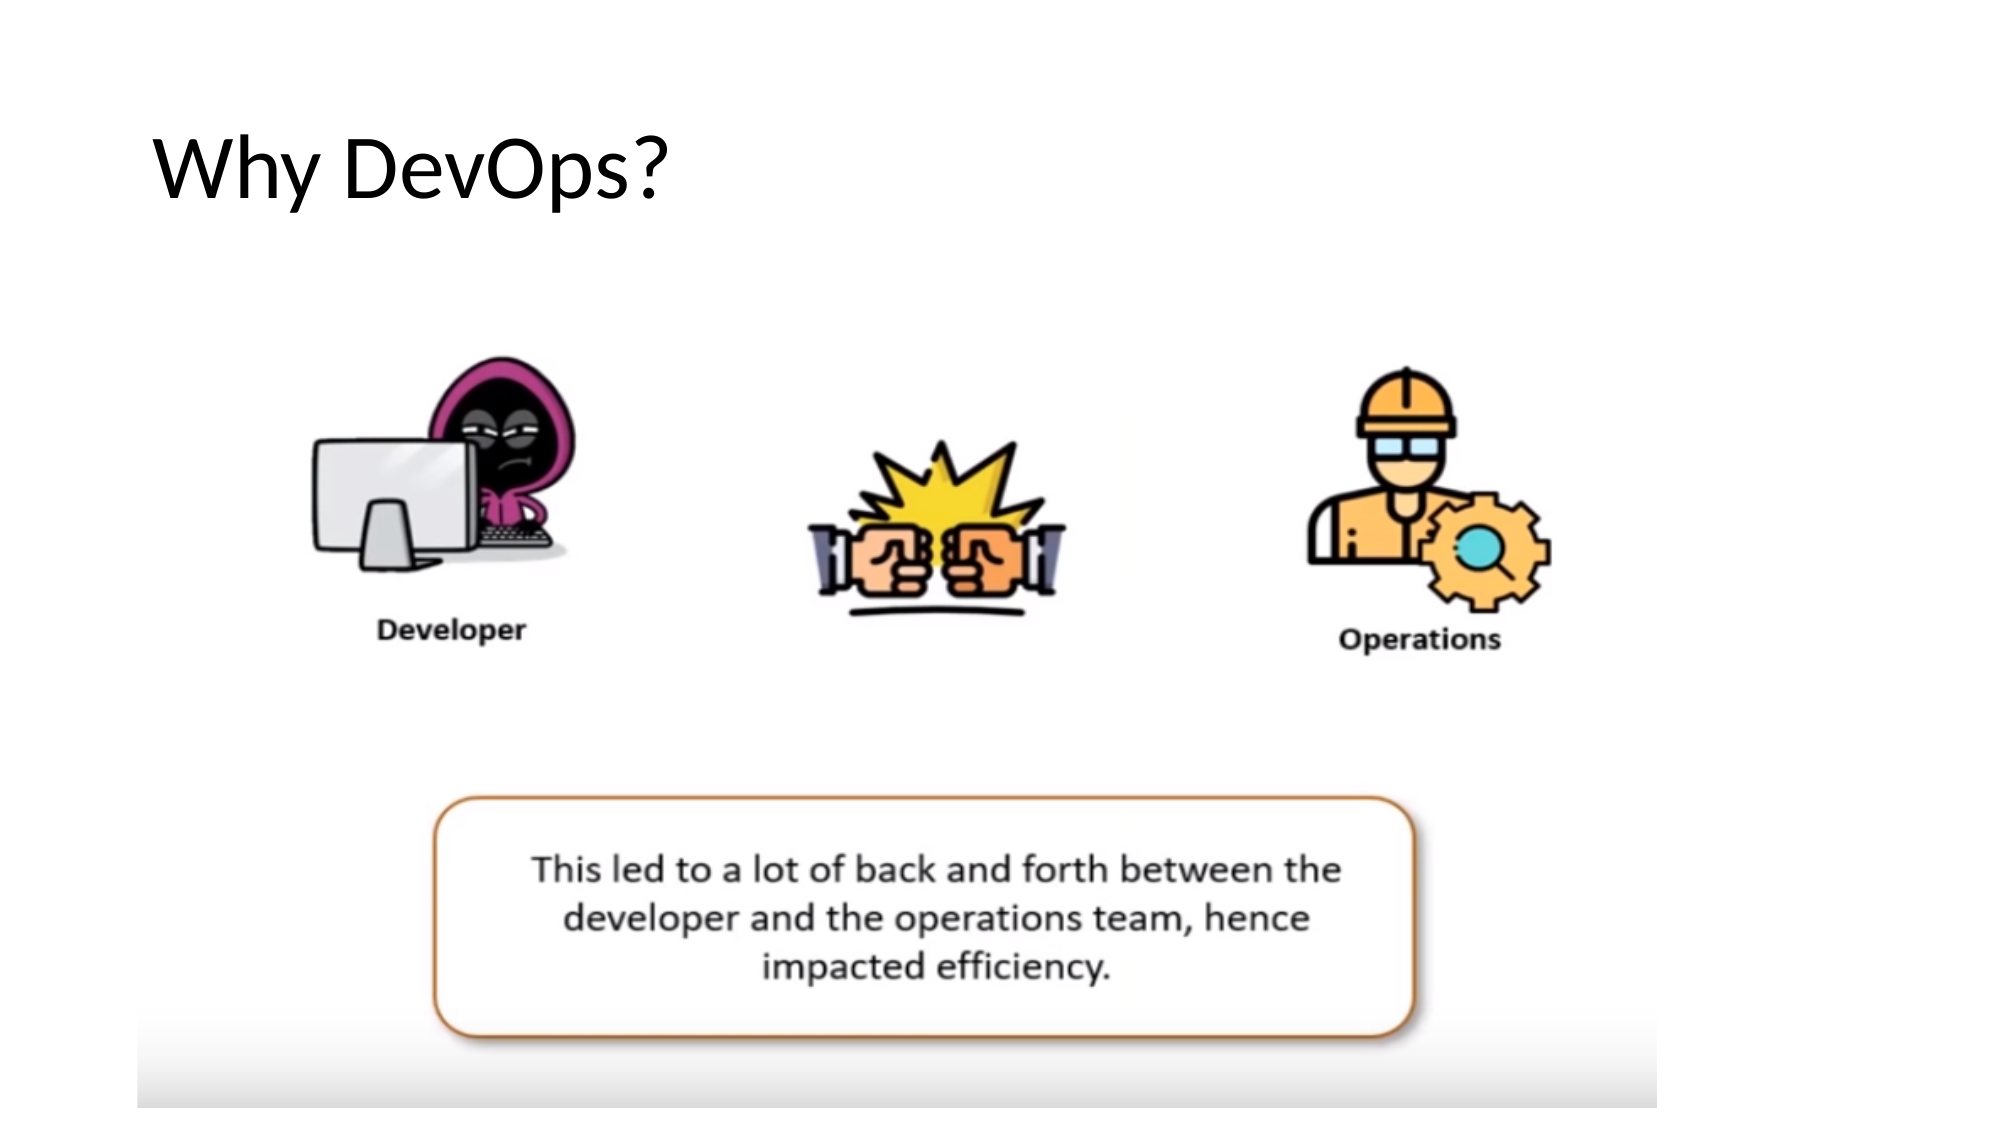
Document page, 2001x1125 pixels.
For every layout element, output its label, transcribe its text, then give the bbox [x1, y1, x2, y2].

title Why DevOps? [137, 59, 1863, 278]
picture [137, 299, 1658, 1109]
